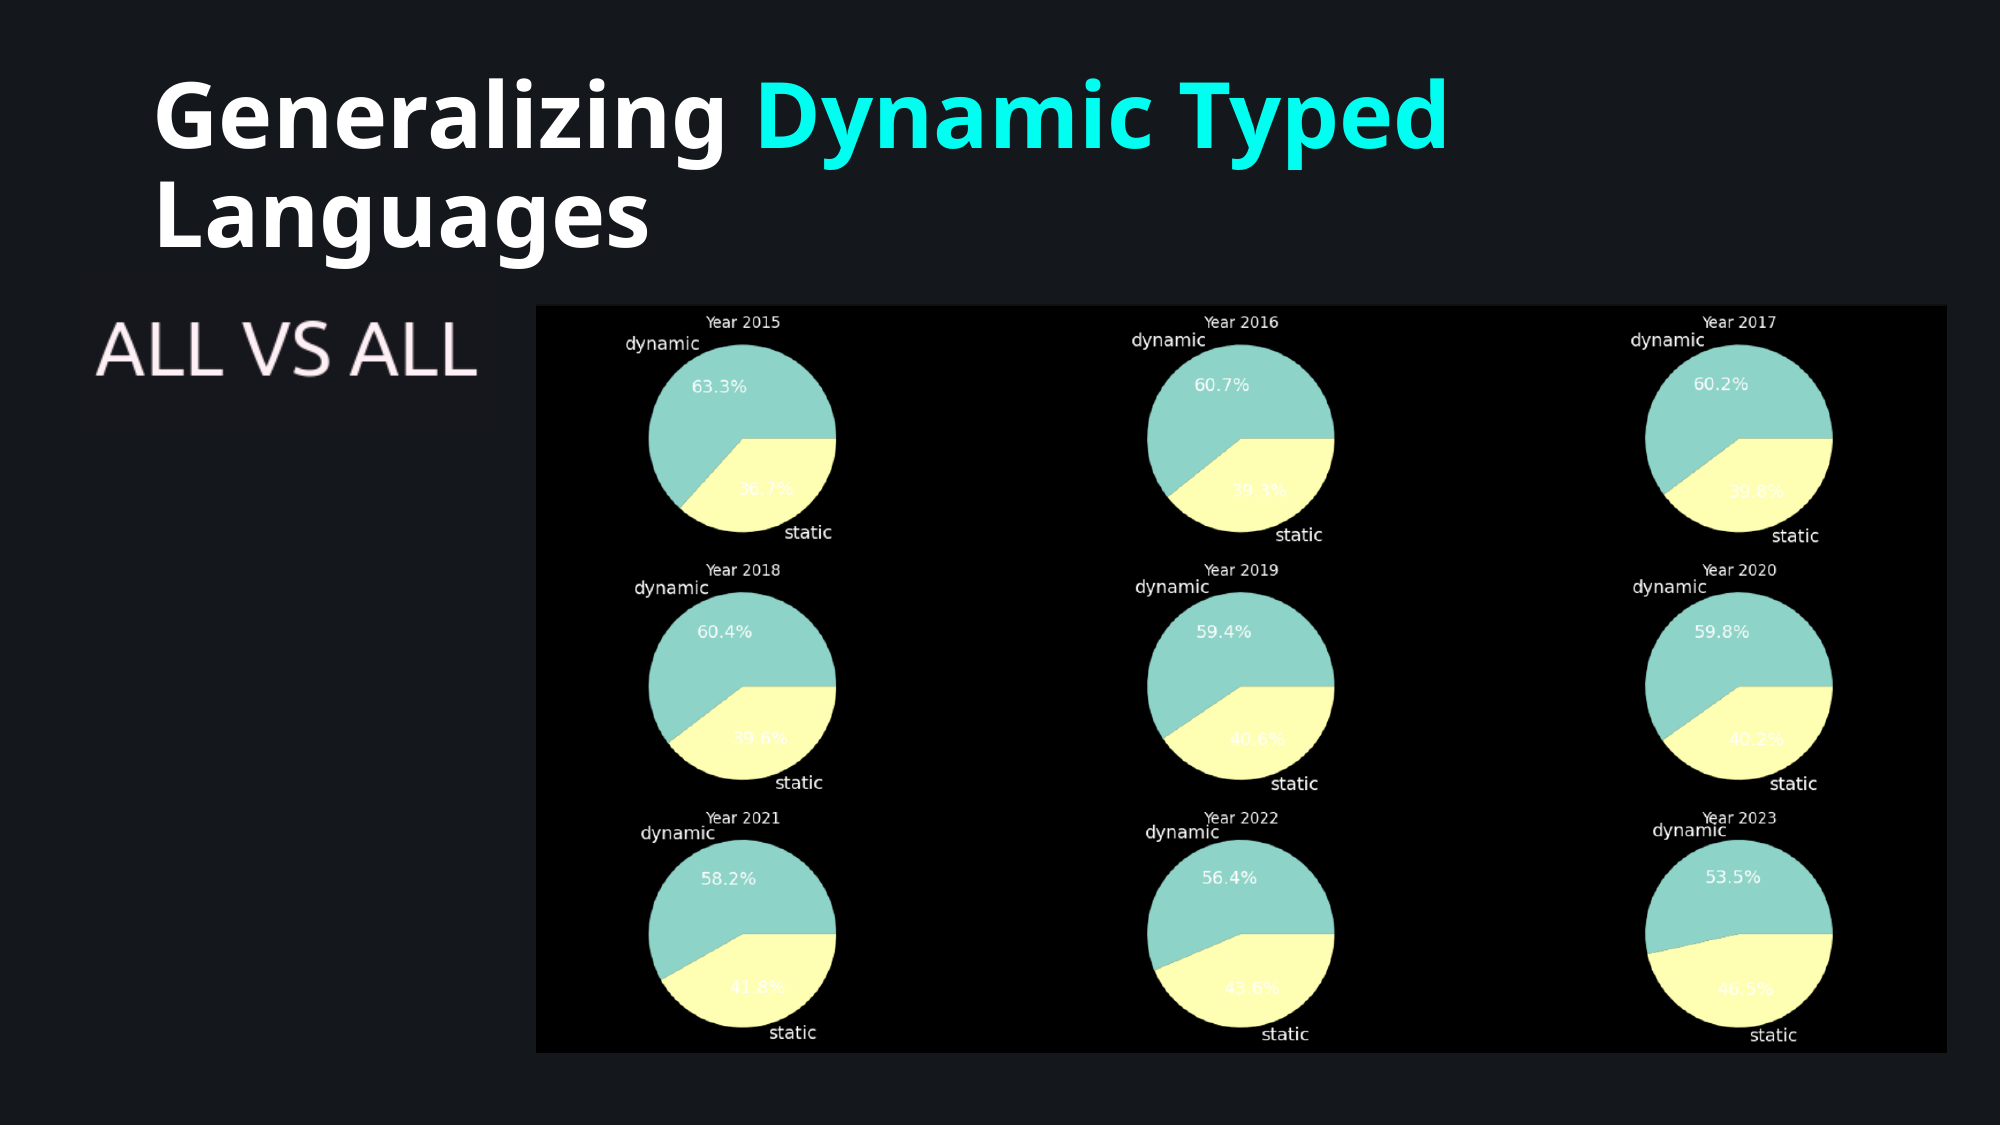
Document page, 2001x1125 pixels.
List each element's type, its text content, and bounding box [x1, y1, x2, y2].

title Generalizing Dynamic Typed Languages [137, 59, 1863, 278]
picture [536, 304, 1947, 1053]
picture [84, 277, 491, 434]
